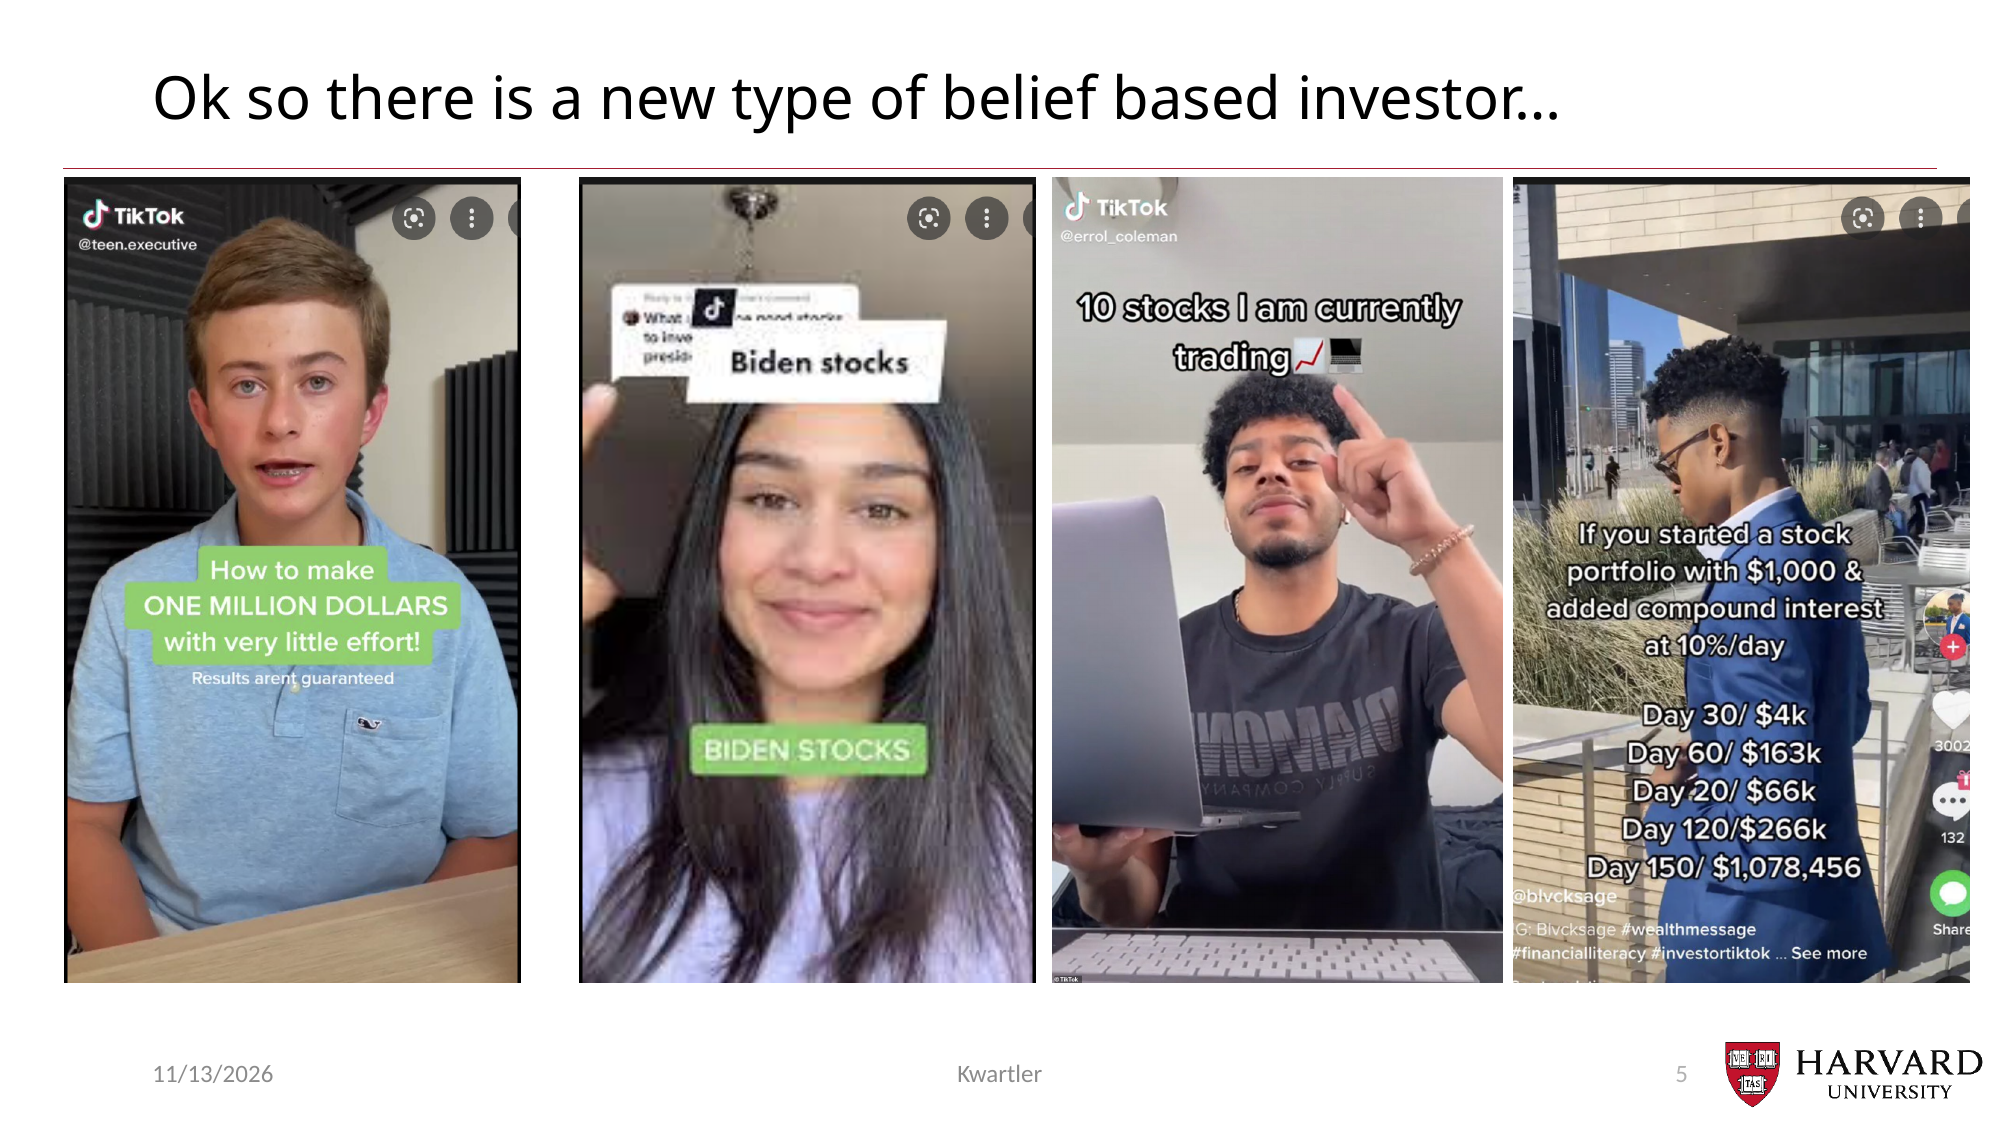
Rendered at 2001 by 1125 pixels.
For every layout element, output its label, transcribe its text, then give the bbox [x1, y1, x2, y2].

title Ok so there is a new type of belief based investor… [137, 59, 1863, 142]
footer Kwartler [662, 1042, 1338, 1103]
picture [1513, 177, 1970, 983]
slide_number 5 [1375, 1042, 1704, 1103]
picture [1052, 177, 1503, 983]
picture [1703, 1024, 2001, 1125]
picture [64, 177, 521, 983]
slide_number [137, 1042, 588, 1103]
picture [579, 177, 1036, 983]
